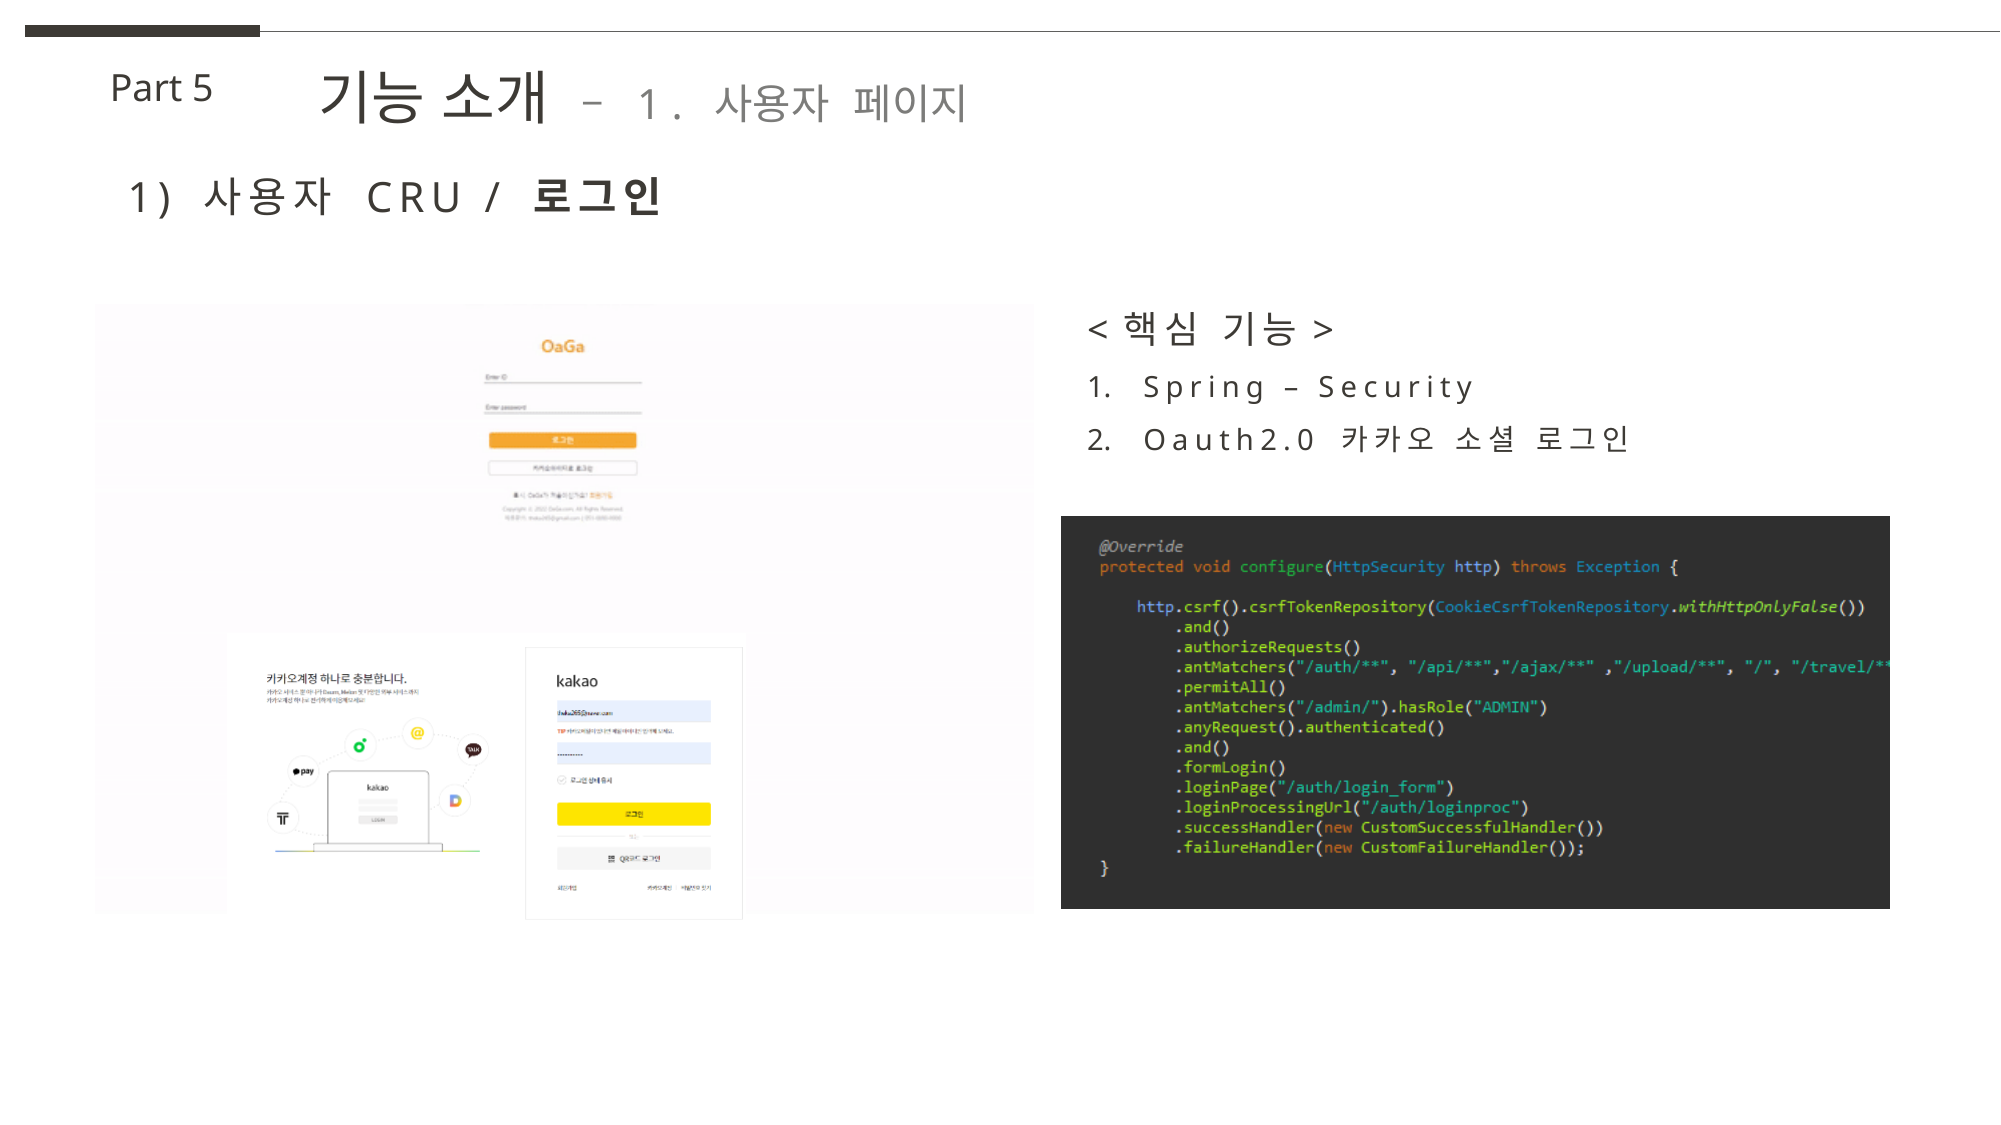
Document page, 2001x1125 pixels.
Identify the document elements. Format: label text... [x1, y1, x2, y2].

text_box Part 5 [95, 56, 229, 117]
picture [1061, 516, 1890, 909]
text_box <핵심 기능> Spring – Security Oauth2.0 카카오 소셜 로그인 [1072, 275, 1646, 516]
text_box 1) 사용자 CRU / 로그인 [112, 162, 677, 228]
picture [95, 304, 1034, 938]
text_box 기능 소개 – 1 . 사용자 페이지 [303, 54, 985, 139]
